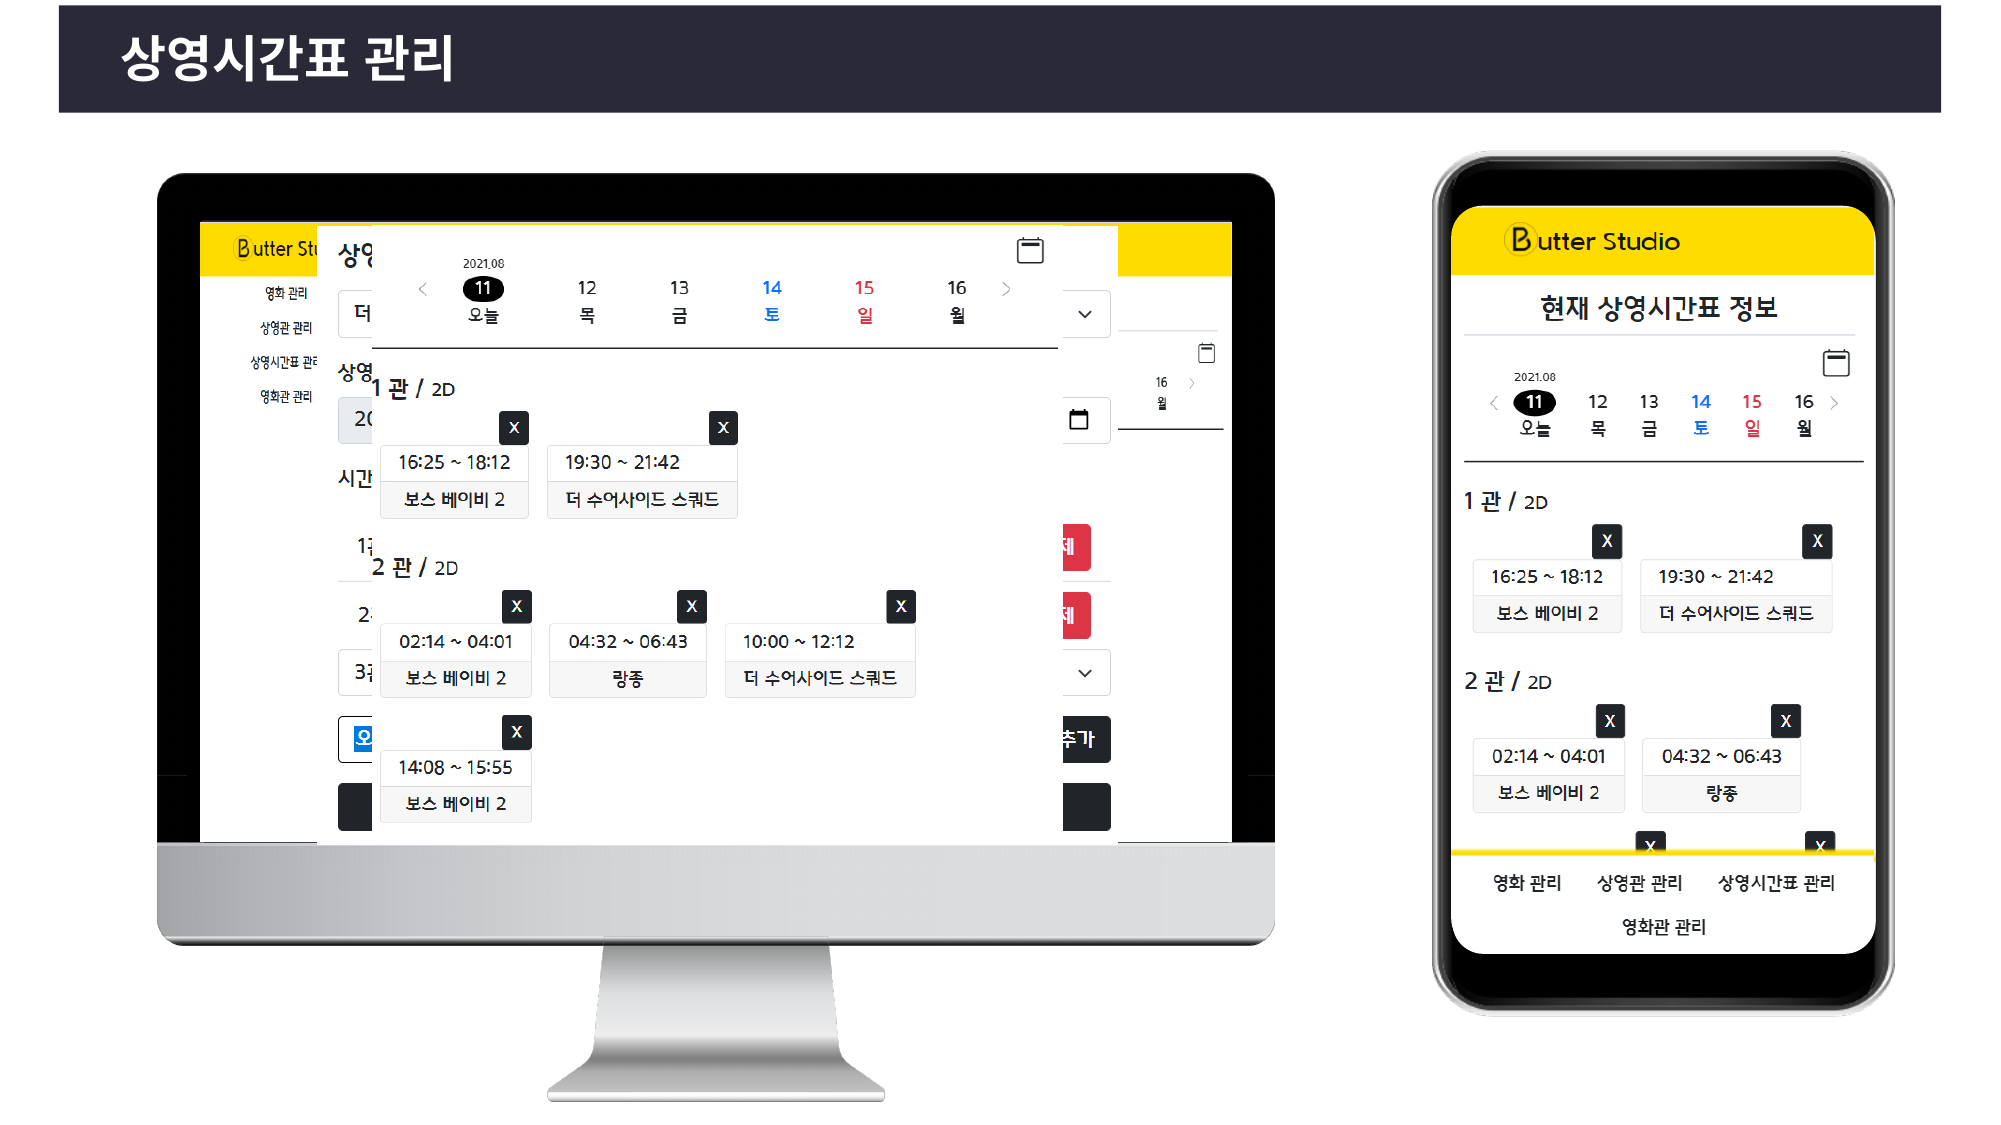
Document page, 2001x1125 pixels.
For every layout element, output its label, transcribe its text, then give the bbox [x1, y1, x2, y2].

text_box 상영시간표 관리 [105, 20, 940, 95]
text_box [157, 173, 1275, 1102]
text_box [1432, 149, 1895, 1018]
picture [200, 222, 1232, 845]
text_box [58, 5, 1942, 113]
picture [1451, 205, 1876, 954]
